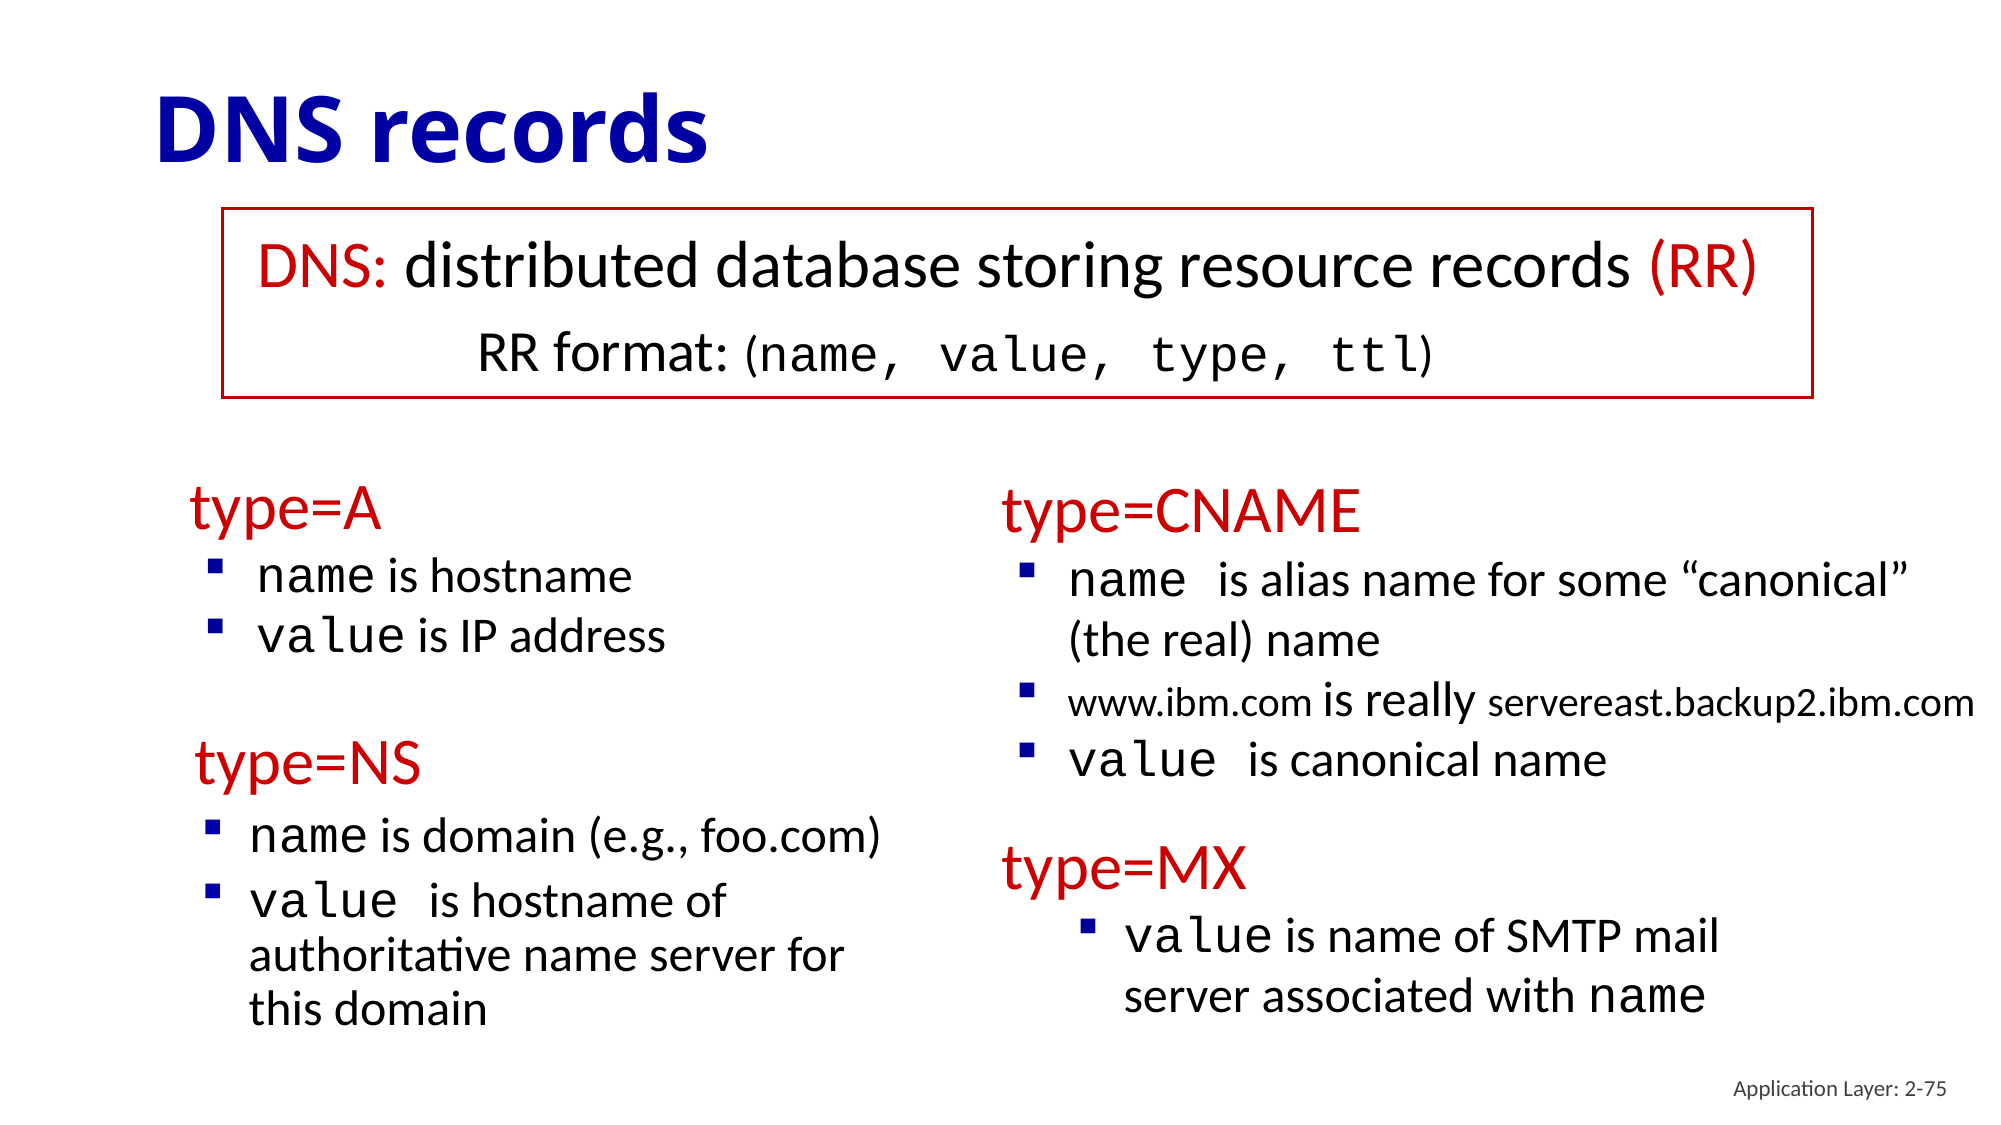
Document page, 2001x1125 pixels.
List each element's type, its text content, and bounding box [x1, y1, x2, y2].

title DNS records [137, 59, 1863, 207]
text_box type=CNAME name is alias name for some “canonical” (the real) name www.ibm.com is really servereast.backup2.ibm.com value is canonical name [986, 458, 2000, 816]
text_box [222, 207, 1813, 399]
slide_number Application Layer: 2-75 [1512, 1056, 1963, 1117]
text_box type=MX value is name of SMTP mail server associated with name [986, 815, 1855, 1030]
text_box type=NS name is domain (e.g., foo.com) value is hostname of authoritative name server for this domain [177, 719, 924, 1033]
text_box type=A name is hostname value is IP address [175, 455, 801, 670]
